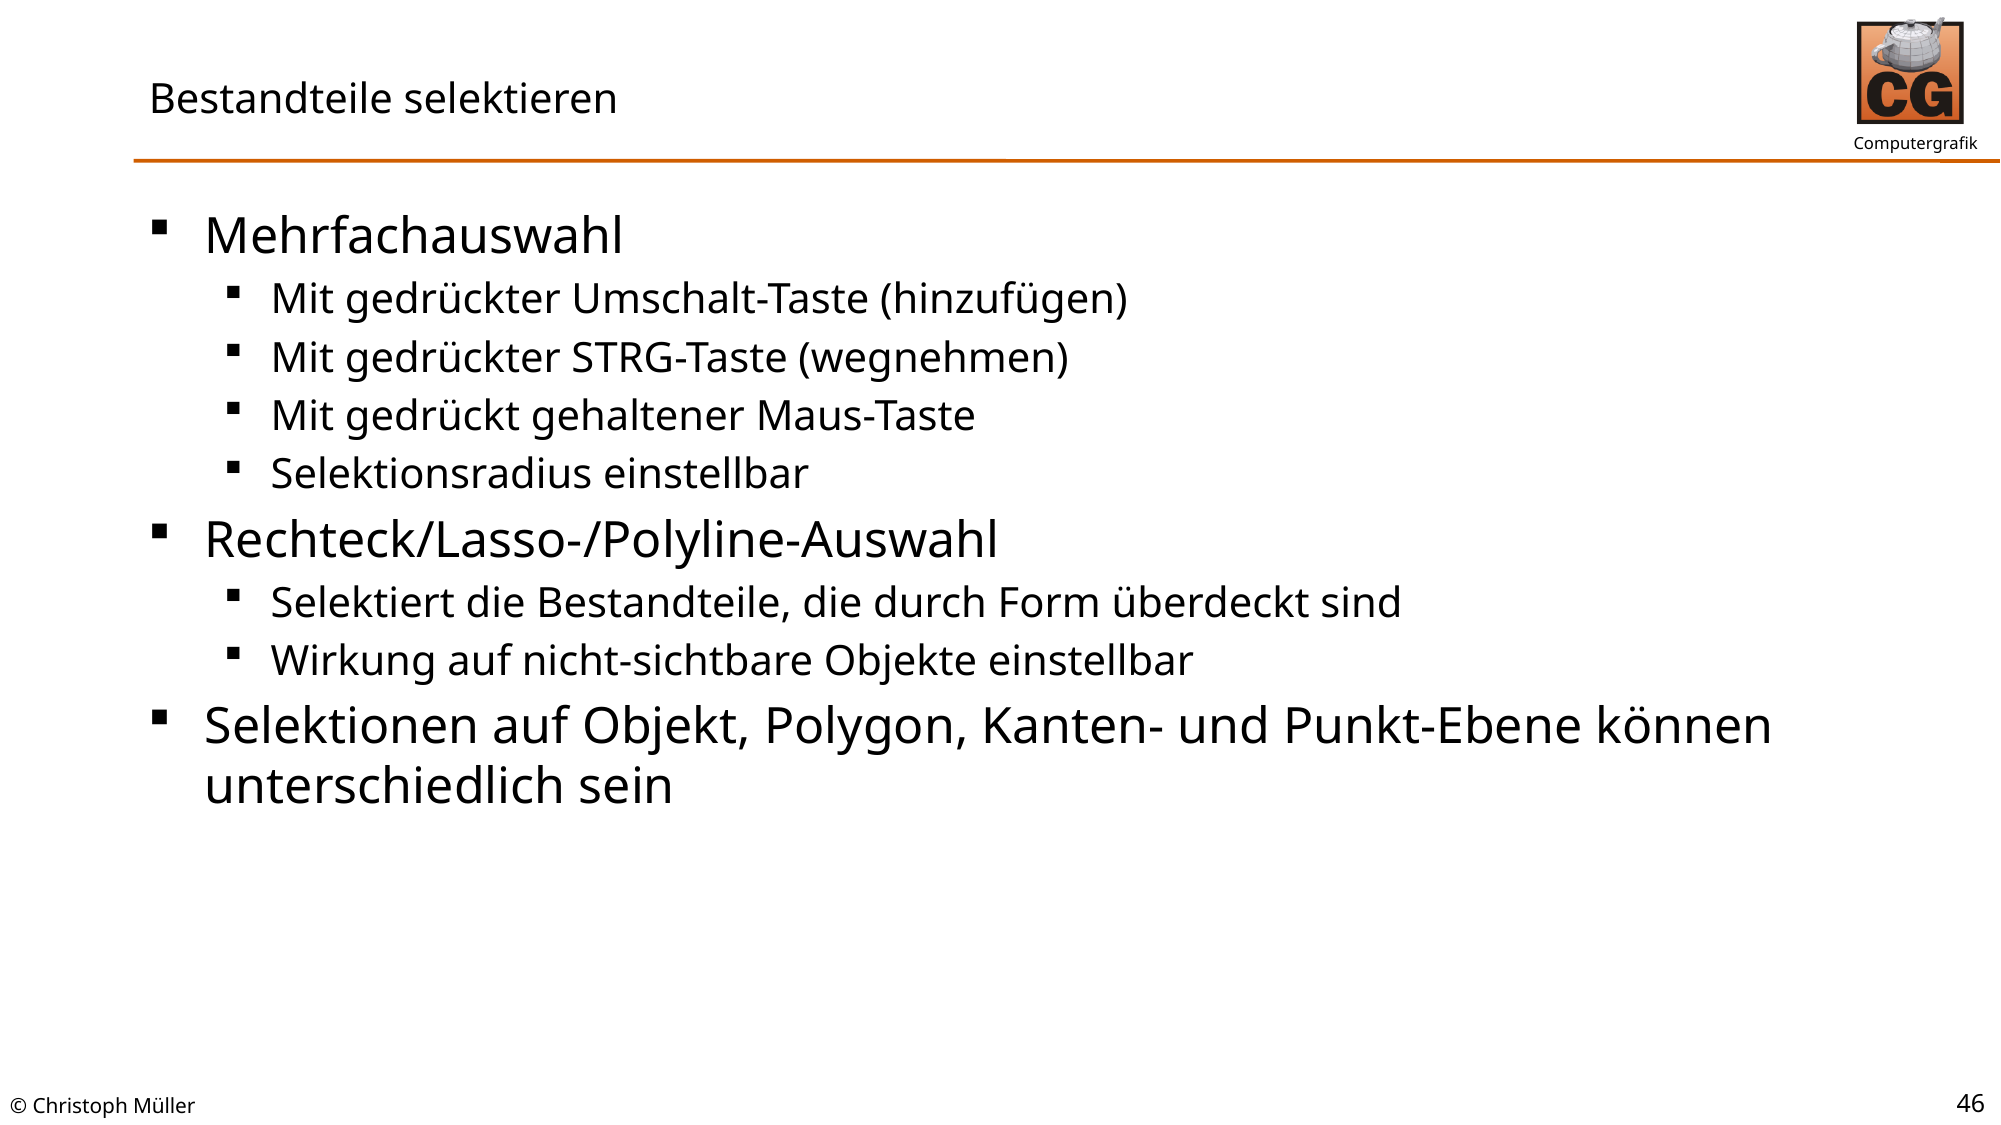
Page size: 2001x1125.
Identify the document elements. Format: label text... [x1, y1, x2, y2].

picture [1850, 15, 1970, 130]
title Bestandteile selektieren [133, 42, 1457, 151]
list Mehrfachauswahl Mit gedrückter Umschalt-Taste (hinzufügen) Mit gedrückter STRG-Taste (wegnehmen) Mit gedrückt gehaltener Maus-Taste Selektionsradius einstellbar Rechteck/Lasso-/Polyline-Auswahl Selektiert die Bestandteile, die durch Form überdeckt sind Wirkung auf nicht-sichtbare Objekte einstellbar Selektionen auf Objekt, Polygon, Kanten- und Punkt-Ebene können unterschiedlich sein [133, 196, 1867, 1059]
